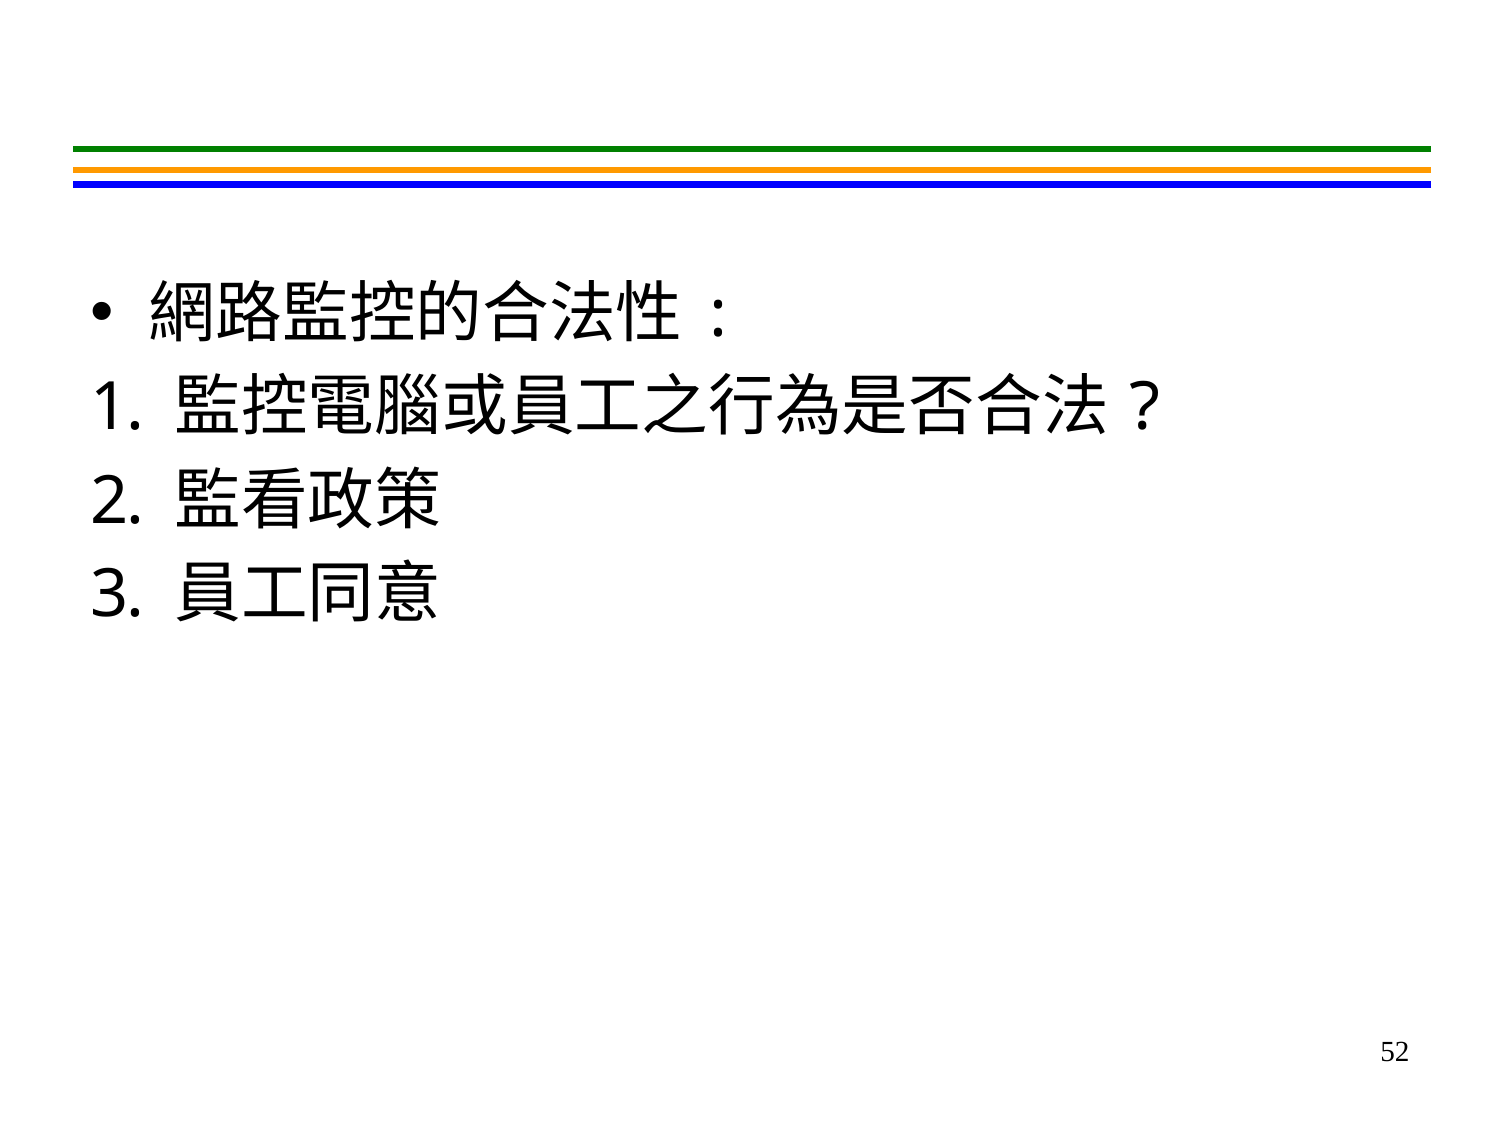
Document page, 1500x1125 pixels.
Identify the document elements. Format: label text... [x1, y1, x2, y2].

list 網路監控的合法性: 監控電腦或員工之行為是否合法? 監看政策 員工同意 [75, 262, 1425, 1005]
slide_number 52 [1074, 1024, 1425, 1103]
